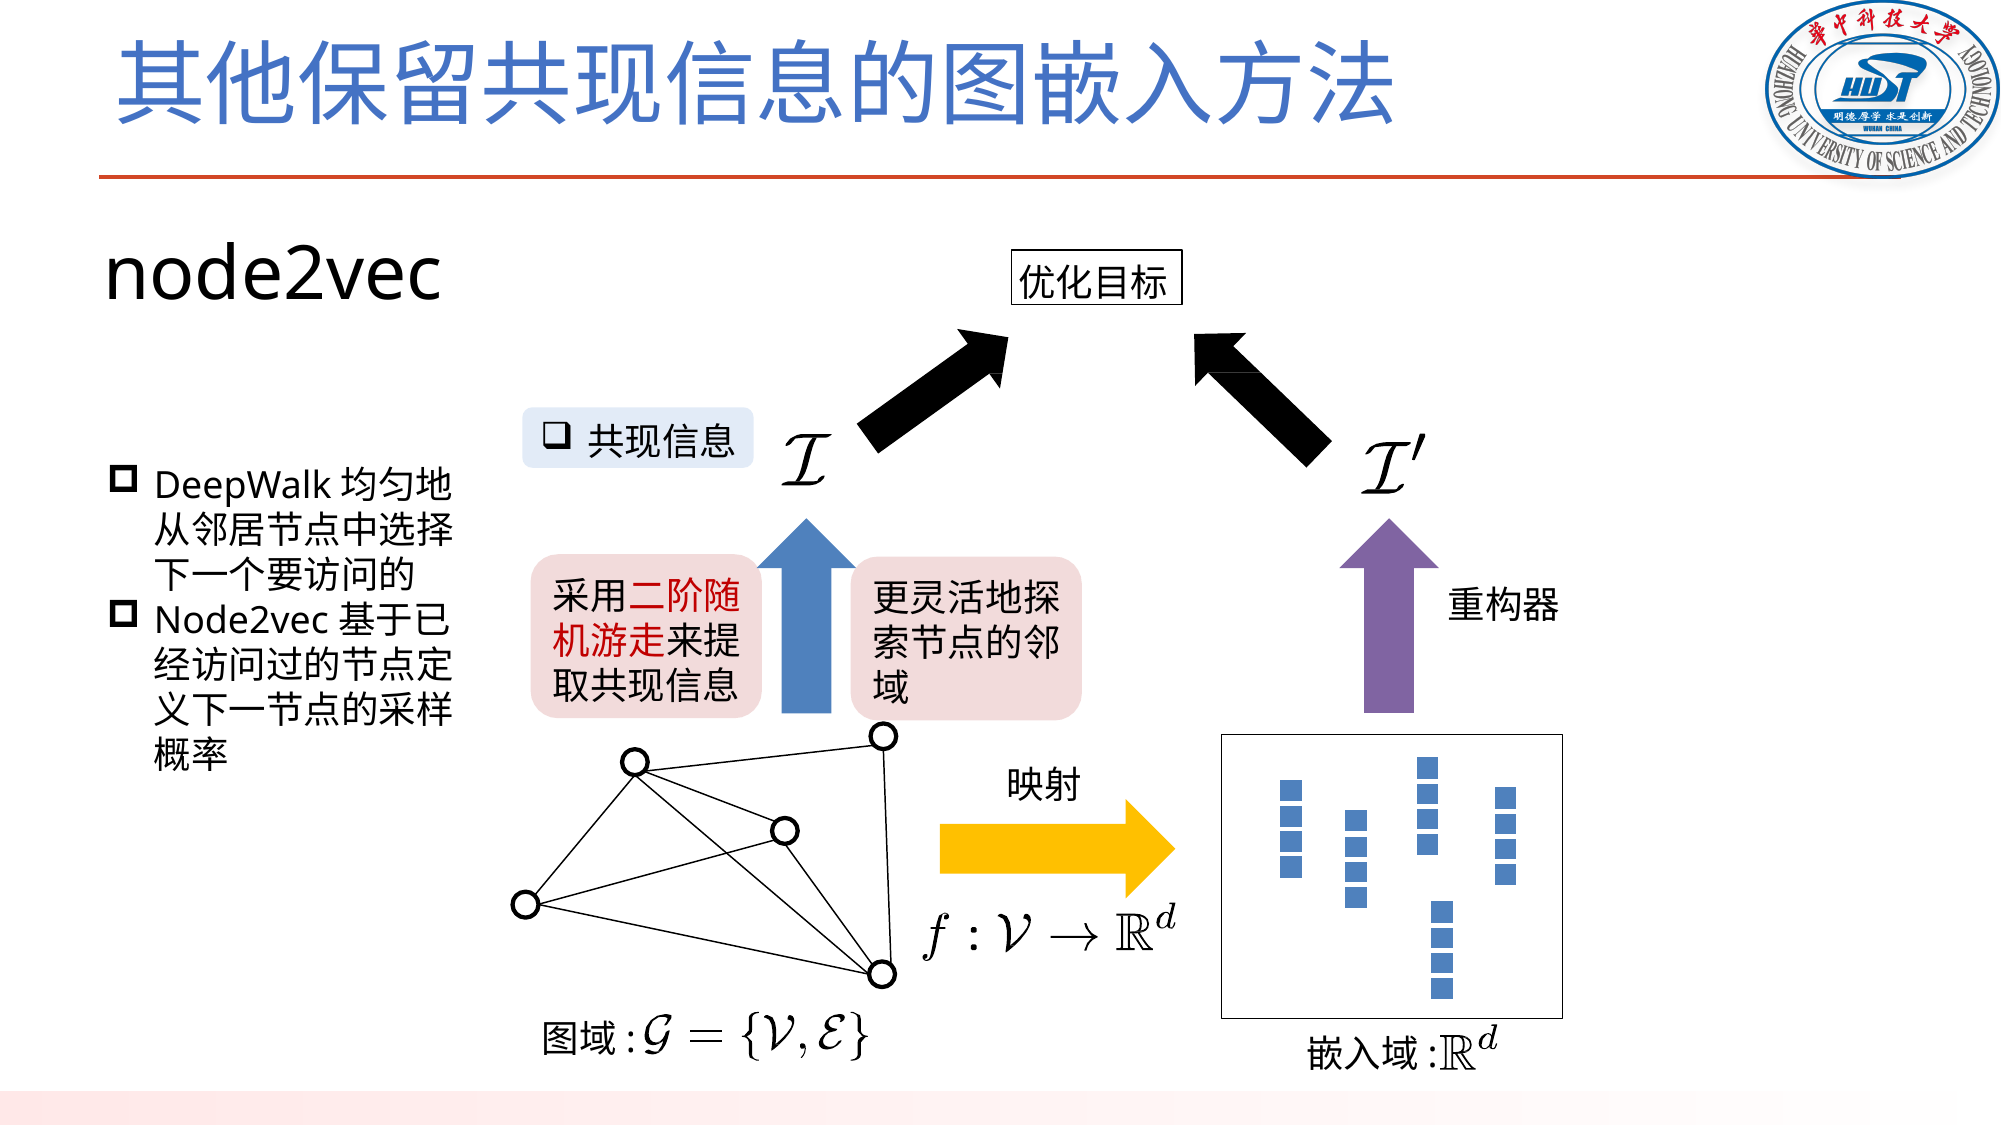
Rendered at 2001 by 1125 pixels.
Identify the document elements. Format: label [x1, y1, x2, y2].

text_box [522, 407, 754, 468]
text_box [1445, 581, 1563, 627]
text_box [1412, 433, 1426, 461]
text_box [1221, 734, 1563, 1019]
text_box [1011, 250, 1182, 305]
text_box [850, 1011, 868, 1061]
text_box [539, 1014, 631, 1060]
text_box [1004, 761, 1084, 807]
picture [1765, 0, 2000, 179]
text_box [856, 328, 1009, 454]
text_box [530, 518, 1082, 721]
text_box [922, 912, 950, 961]
text_box [939, 799, 1176, 899]
text_box [741, 1011, 759, 1061]
text_box [1304, 1030, 1433, 1075]
text_box [1194, 332, 1332, 468]
text_box [1440, 1035, 1476, 1070]
text_box [1050, 923, 1098, 951]
text_box [781, 434, 832, 486]
text_box [1478, 1024, 1498, 1050]
text_box [1116, 913, 1153, 951]
text_box [970, 944, 977, 951]
text_box [997, 913, 1031, 953]
text_box [818, 1014, 845, 1050]
text_box [1361, 442, 1411, 494]
text_box [101, 224, 472, 315]
text_box [92, 453, 477, 784]
text_box [512, 723, 897, 988]
text_box [1339, 518, 1439, 713]
text_box [800, 1043, 806, 1058]
title [99, 0, 1825, 177]
text_box [764, 1015, 795, 1051]
text_box [1156, 902, 1176, 929]
text_box [644, 1014, 672, 1055]
text_box [970, 927, 977, 933]
